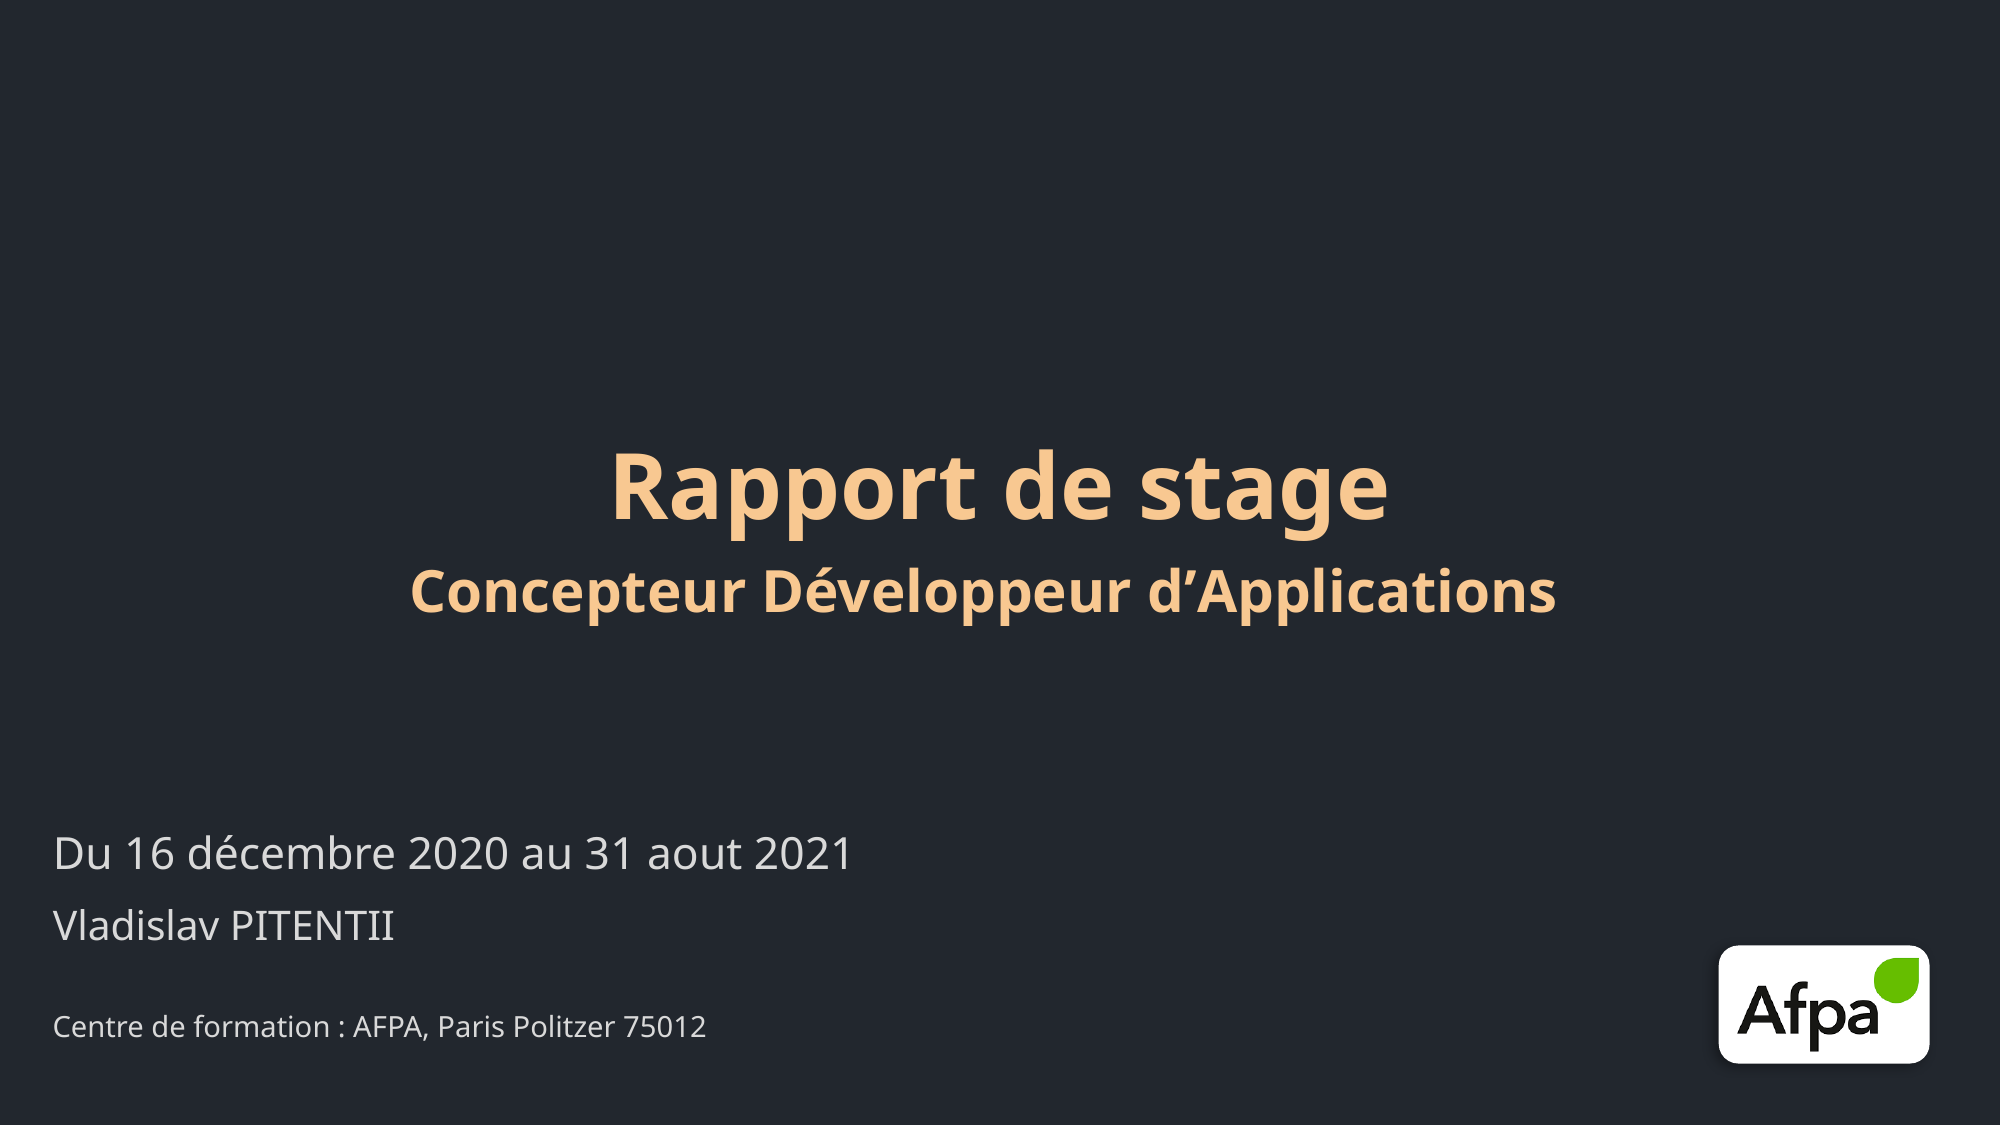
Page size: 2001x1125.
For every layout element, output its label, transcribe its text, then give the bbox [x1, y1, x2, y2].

text_box Concepteur Développeur d’Applications [37, 546, 1930, 632]
picture [1718, 945, 1930, 1064]
text_box Rapport de stage [466, 420, 1534, 546]
text_box Centre de formation : AFPA, Paris Politzer 75012 [37, 965, 1185, 1051]
subtitle Du 16 décembre 2020 au 31 aout 2021 Vladislav PITENTII [37, 823, 880, 965]
